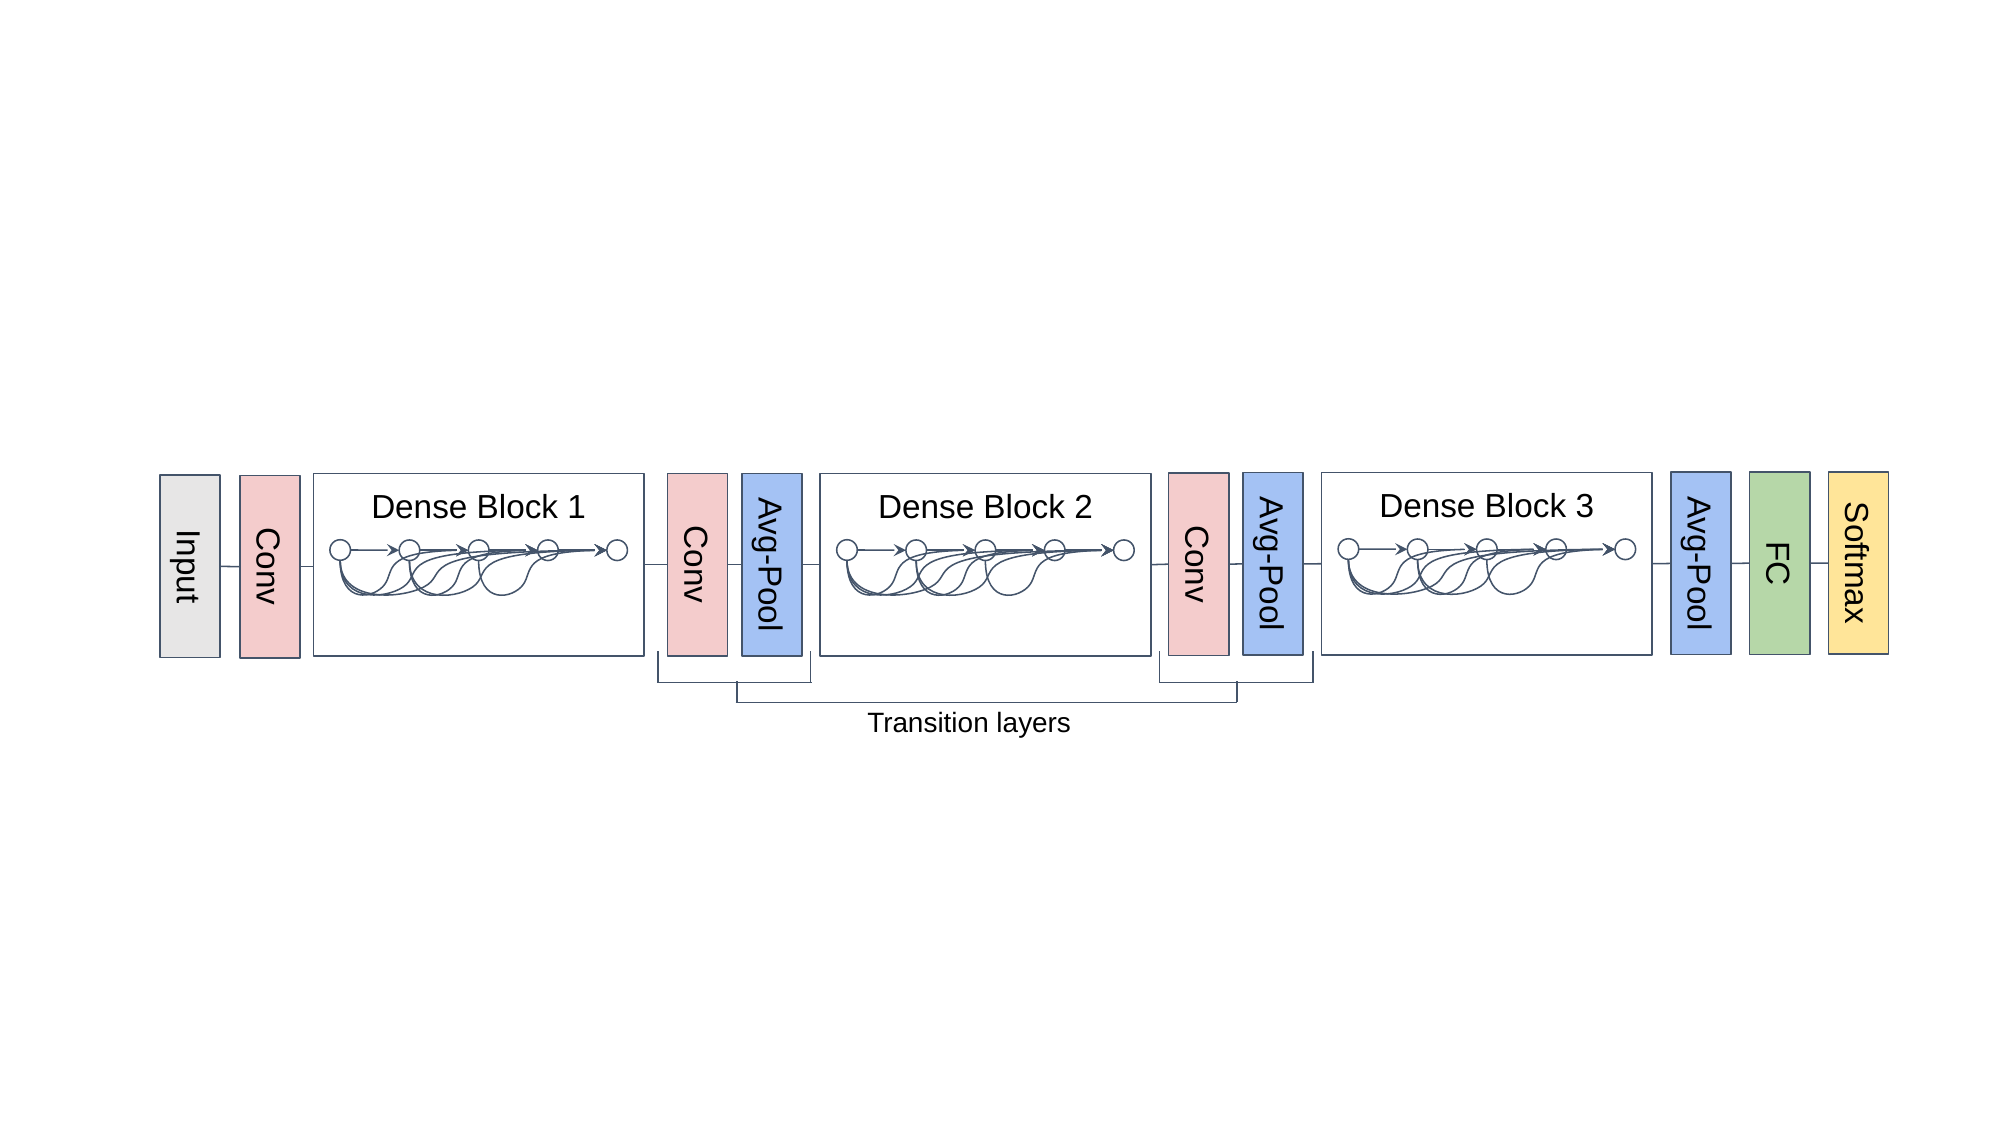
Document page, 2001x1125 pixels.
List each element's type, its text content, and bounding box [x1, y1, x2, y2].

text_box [974, 620, 986, 690]
text_box [480, 540, 489, 550]
text_box [986, 540, 996, 550]
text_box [1009, 456, 1021, 655]
text_box [329, 539, 351, 561]
text_box Dense Block 3 [1321, 472, 1476, 655]
text_box Input [160, 475, 221, 658]
text_box [1113, 539, 1135, 561]
text_box [410, 540, 420, 554]
text_box [606, 539, 628, 561]
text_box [1476, 420, 1488, 489]
text_box [836, 539, 858, 561]
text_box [467, 620, 480, 690]
text_box [1557, 554, 1566, 560]
text_box FC [1749, 471, 1810, 655]
text_box [1615, 538, 1636, 560]
text_box Conv [239, 475, 301, 658]
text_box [974, 490, 986, 620]
text_box [549, 555, 558, 561]
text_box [1406, 489, 1418, 619]
text_box Dense Block 1 [313, 473, 467, 656]
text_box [1043, 490, 1056, 620]
text_box [1056, 540, 1065, 550]
text_box Dense Block 2 [820, 473, 974, 656]
text_box Dense Block 3 [1488, 472, 1653, 655]
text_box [467, 490, 480, 620]
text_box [433, 455, 445, 655]
text_box Softmax [1828, 471, 1889, 655]
text_box Avg-Pool [1670, 472, 1732, 655]
text_box [1056, 555, 1064, 561]
text_box Conv [667, 473, 728, 656]
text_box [467, 421, 480, 490]
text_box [1441, 455, 1453, 654]
text_box Avg-Pool [1242, 472, 1304, 656]
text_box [905, 490, 917, 620]
text_box [480, 556, 488, 561]
text_box Conv [1168, 472, 1229, 656]
text_box [1488, 555, 1496, 560]
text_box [940, 455, 952, 655]
text_box [1418, 539, 1428, 553]
text_box Dense Block 2 [986, 473, 1151, 656]
text_box [1488, 539, 1498, 549]
text_box Avg-Pool [741, 473, 802, 656]
text_box [986, 556, 994, 561]
text_box [1338, 538, 1359, 560]
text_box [1510, 455, 1522, 654]
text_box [536, 490, 549, 620]
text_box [502, 456, 514, 655]
text_box [1557, 539, 1567, 549]
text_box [398, 490, 410, 620]
text_box [549, 540, 559, 550]
text_box Dense Block 1 [480, 473, 645, 656]
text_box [974, 421, 986, 490]
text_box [1475, 489, 1488, 619]
text_box [1418, 554, 1427, 560]
text_box [917, 540, 927, 554]
text_box Transition layers [847, 684, 1705, 785]
text_box [410, 555, 419, 561]
text_box [917, 555, 926, 561]
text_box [1476, 619, 1488, 689]
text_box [1545, 489, 1557, 619]
